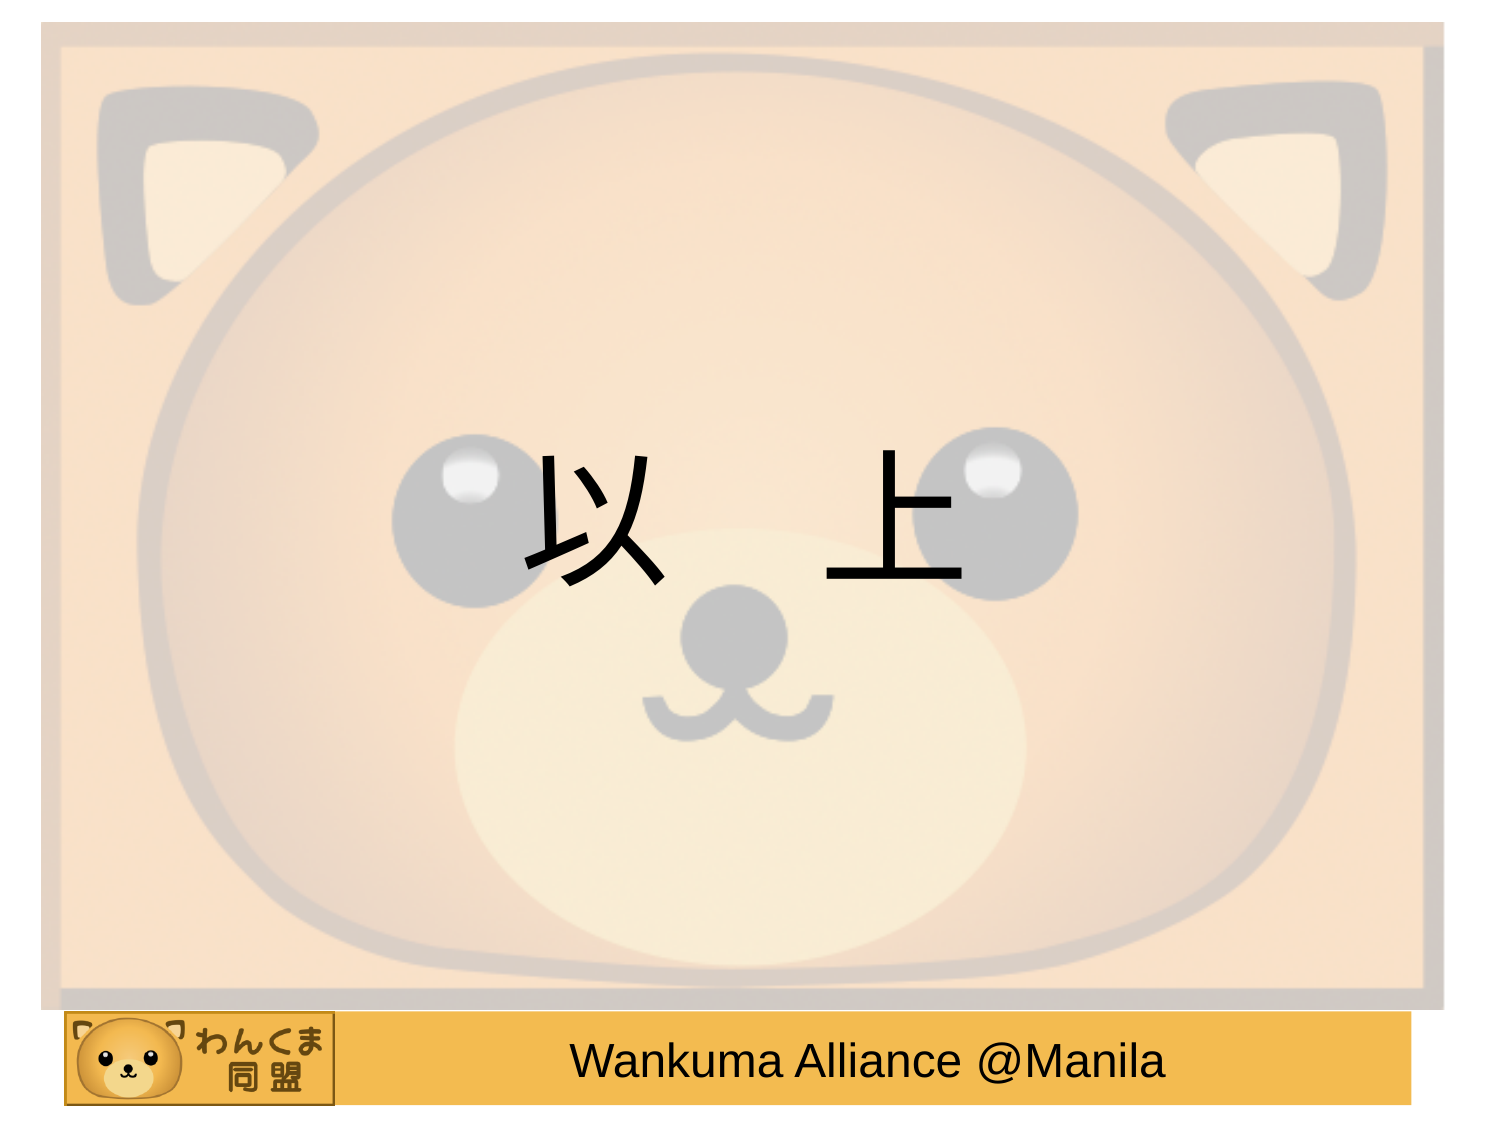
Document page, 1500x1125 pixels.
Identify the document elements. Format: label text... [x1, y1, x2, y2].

title 以 上 [64, 455, 1425, 573]
picture [64, 1011, 335, 1106]
picture [41, 22, 1447, 1010]
